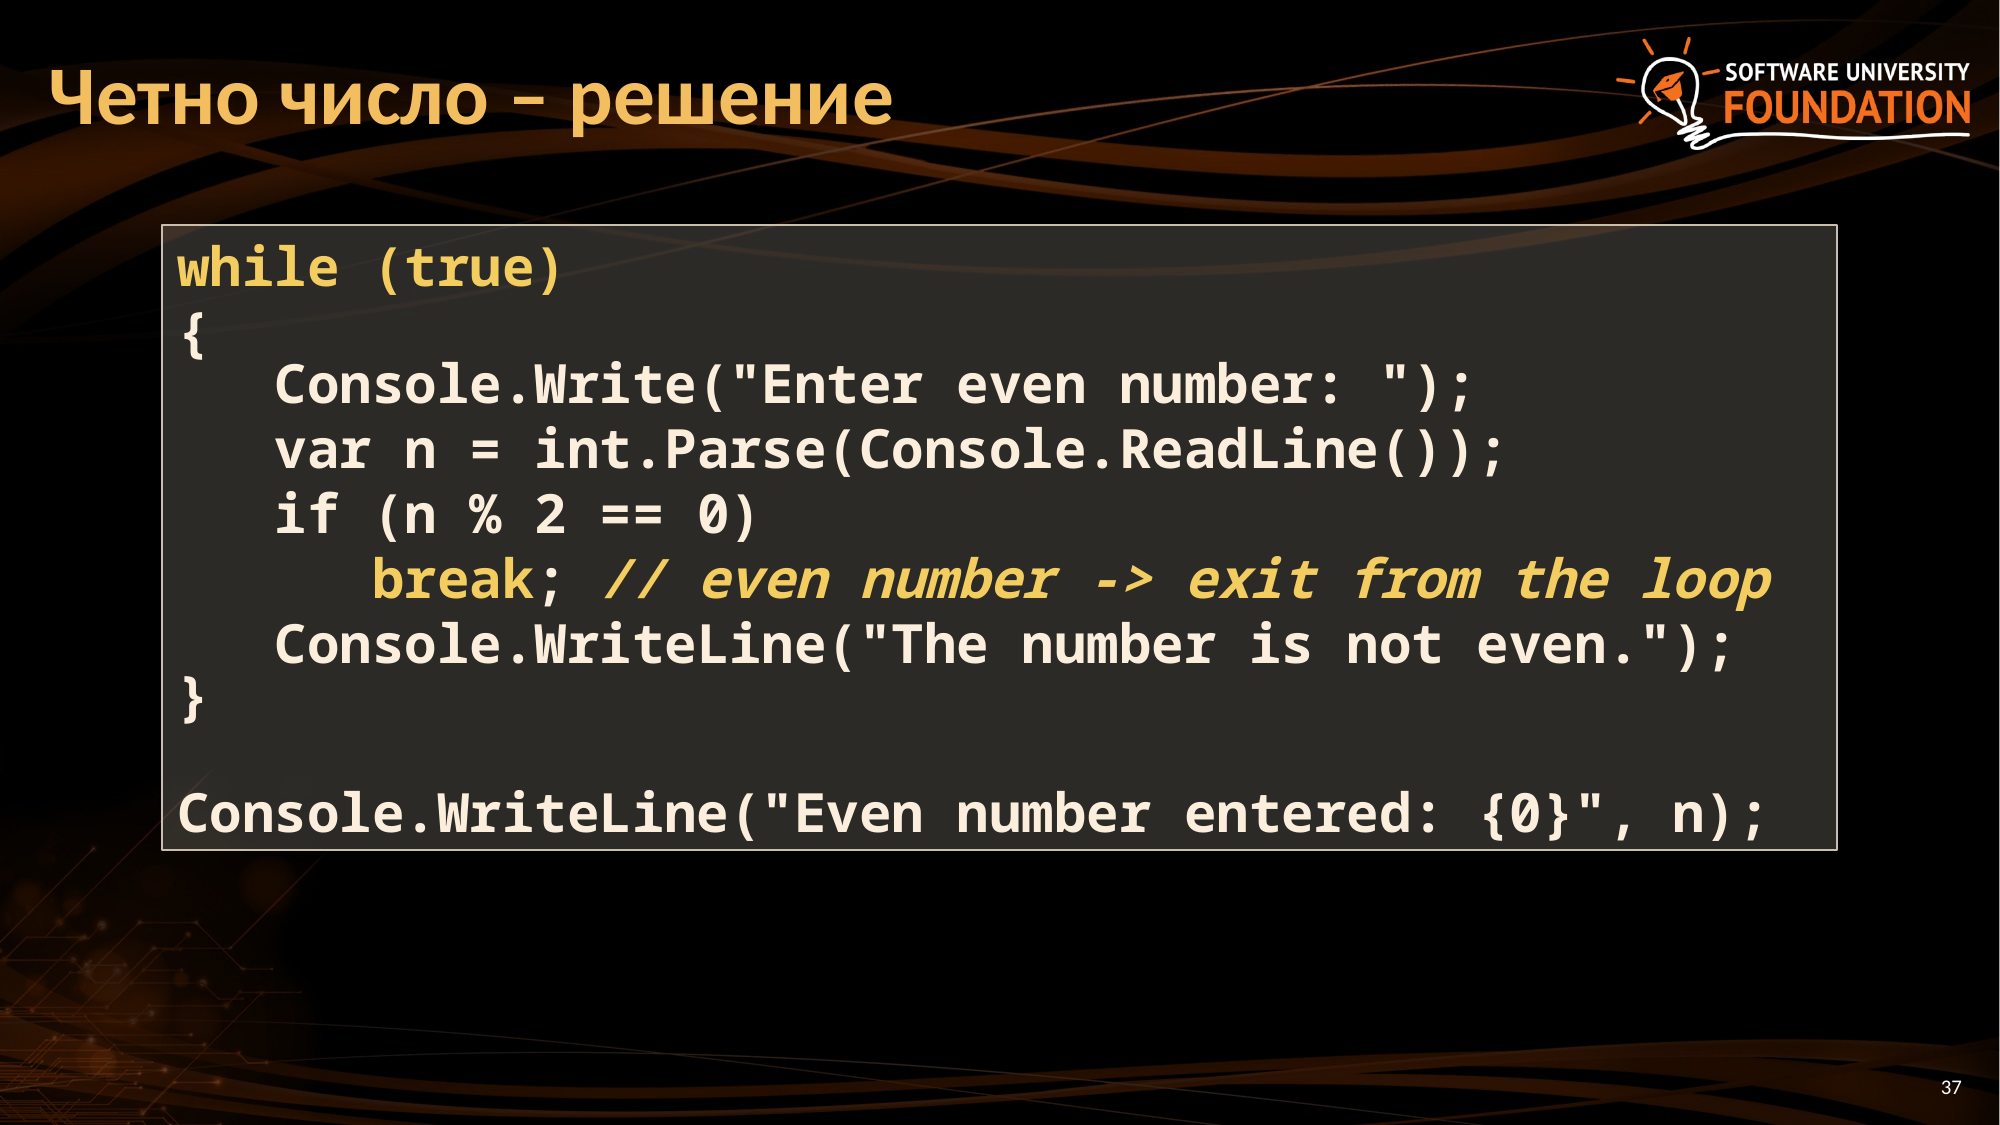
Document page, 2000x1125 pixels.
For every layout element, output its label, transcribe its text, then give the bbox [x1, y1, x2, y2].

picture [0, 0, 2000, 1125]
slide_number 37 [1897, 1070, 1968, 1103]
text_box while (true) { Console.Write("Enter even number: "); var n = int.Parse(Console.ReadLine()); if (n % 2 == 0) break; // even number -> exit from the loop Console.WriteLine("The number is not even."); } Console.WriteLine("Even number entered: {0}", n); [162, 224, 1837, 851]
title Четно число – решение [30, 6, 1602, 189]
